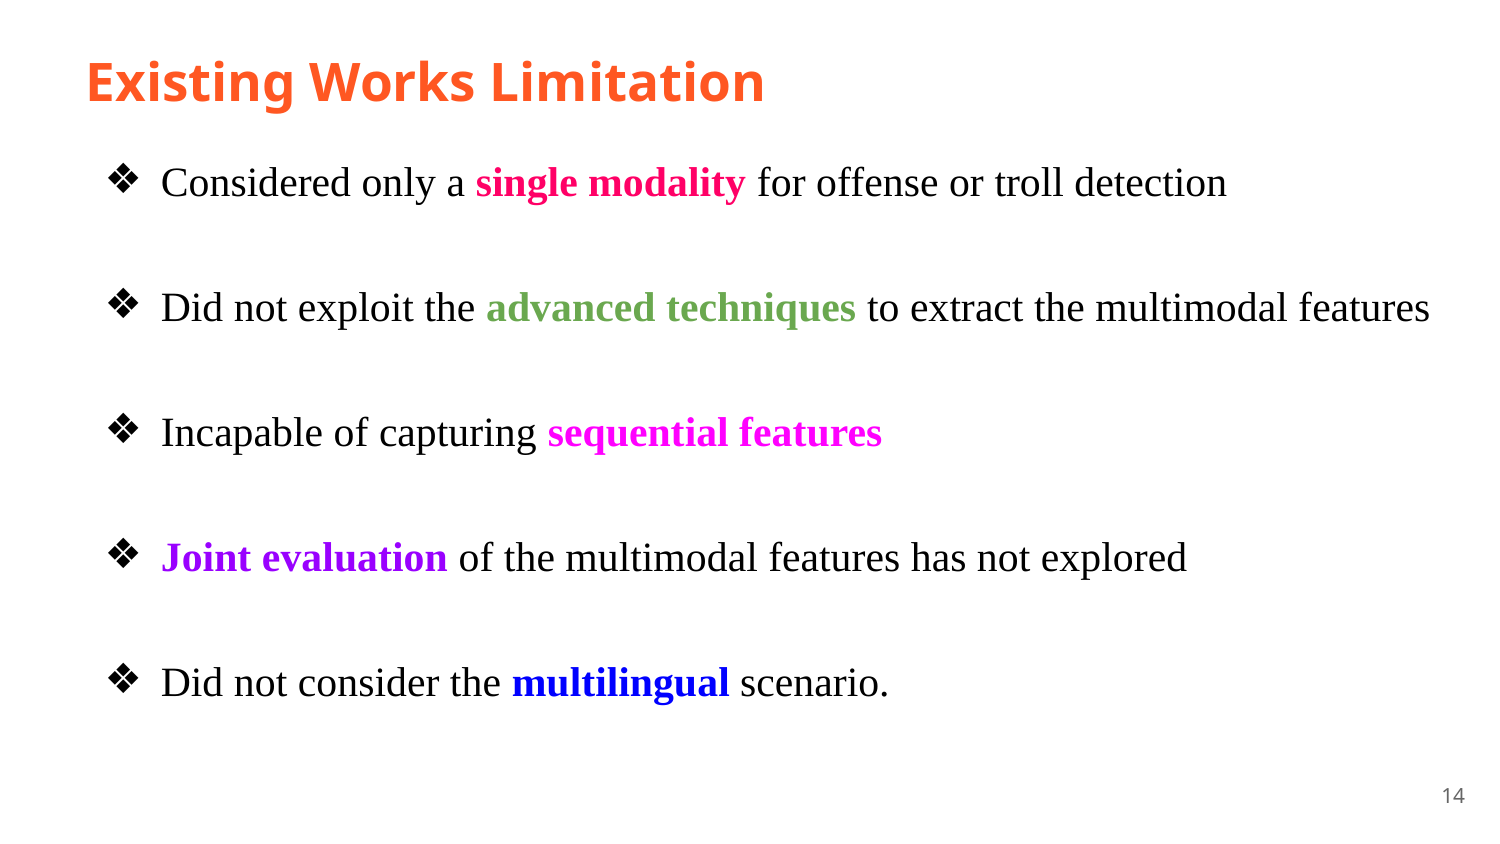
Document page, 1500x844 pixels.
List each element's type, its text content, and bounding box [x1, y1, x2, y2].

list Considered only a single modality for offense or troll detection Did not exploit the advanced techniques to extract the multimodal features Incapable of capturing sequential features Joint evaluation of the multimodal features has not explored Did not consider the multilingual scenario. [70, 139, 1489, 828]
title Existing Works Limitation [70, 33, 1469, 128]
slide_number 14 [1389, 764, 1480, 830]
